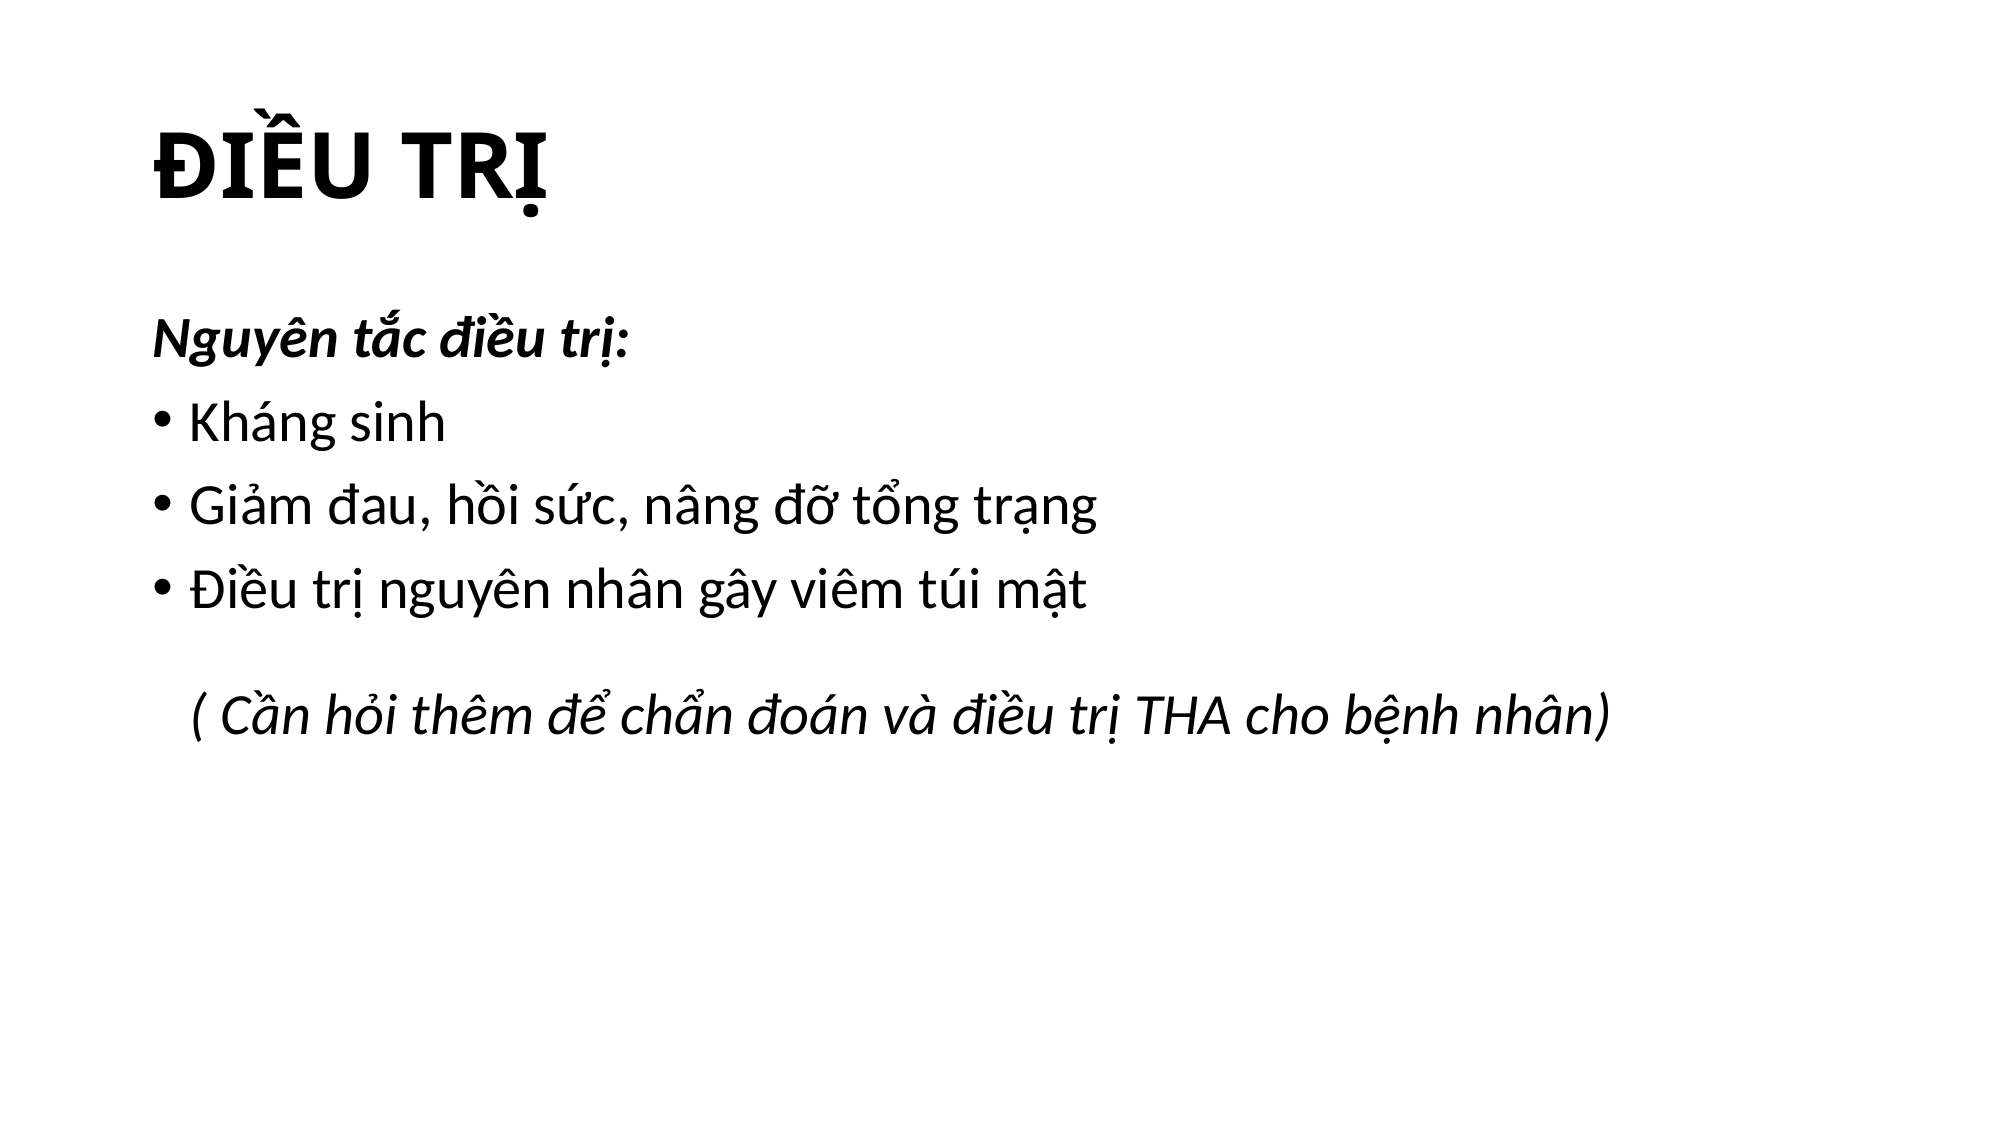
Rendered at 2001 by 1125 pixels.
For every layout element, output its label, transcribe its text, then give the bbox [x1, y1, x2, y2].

list Nguyên tắc điều trị: Kháng sinh Giảm đau, hồi sức, nâng đỡ tổng trạng Điều trị nguyên nhân gây viêm túi mật ( Cần hỏi thêm để chẩn đoán và điều trị THA cho bệnh nhân) [137, 299, 1863, 1014]
title ĐIỀU TRỊ [137, 59, 1863, 278]
